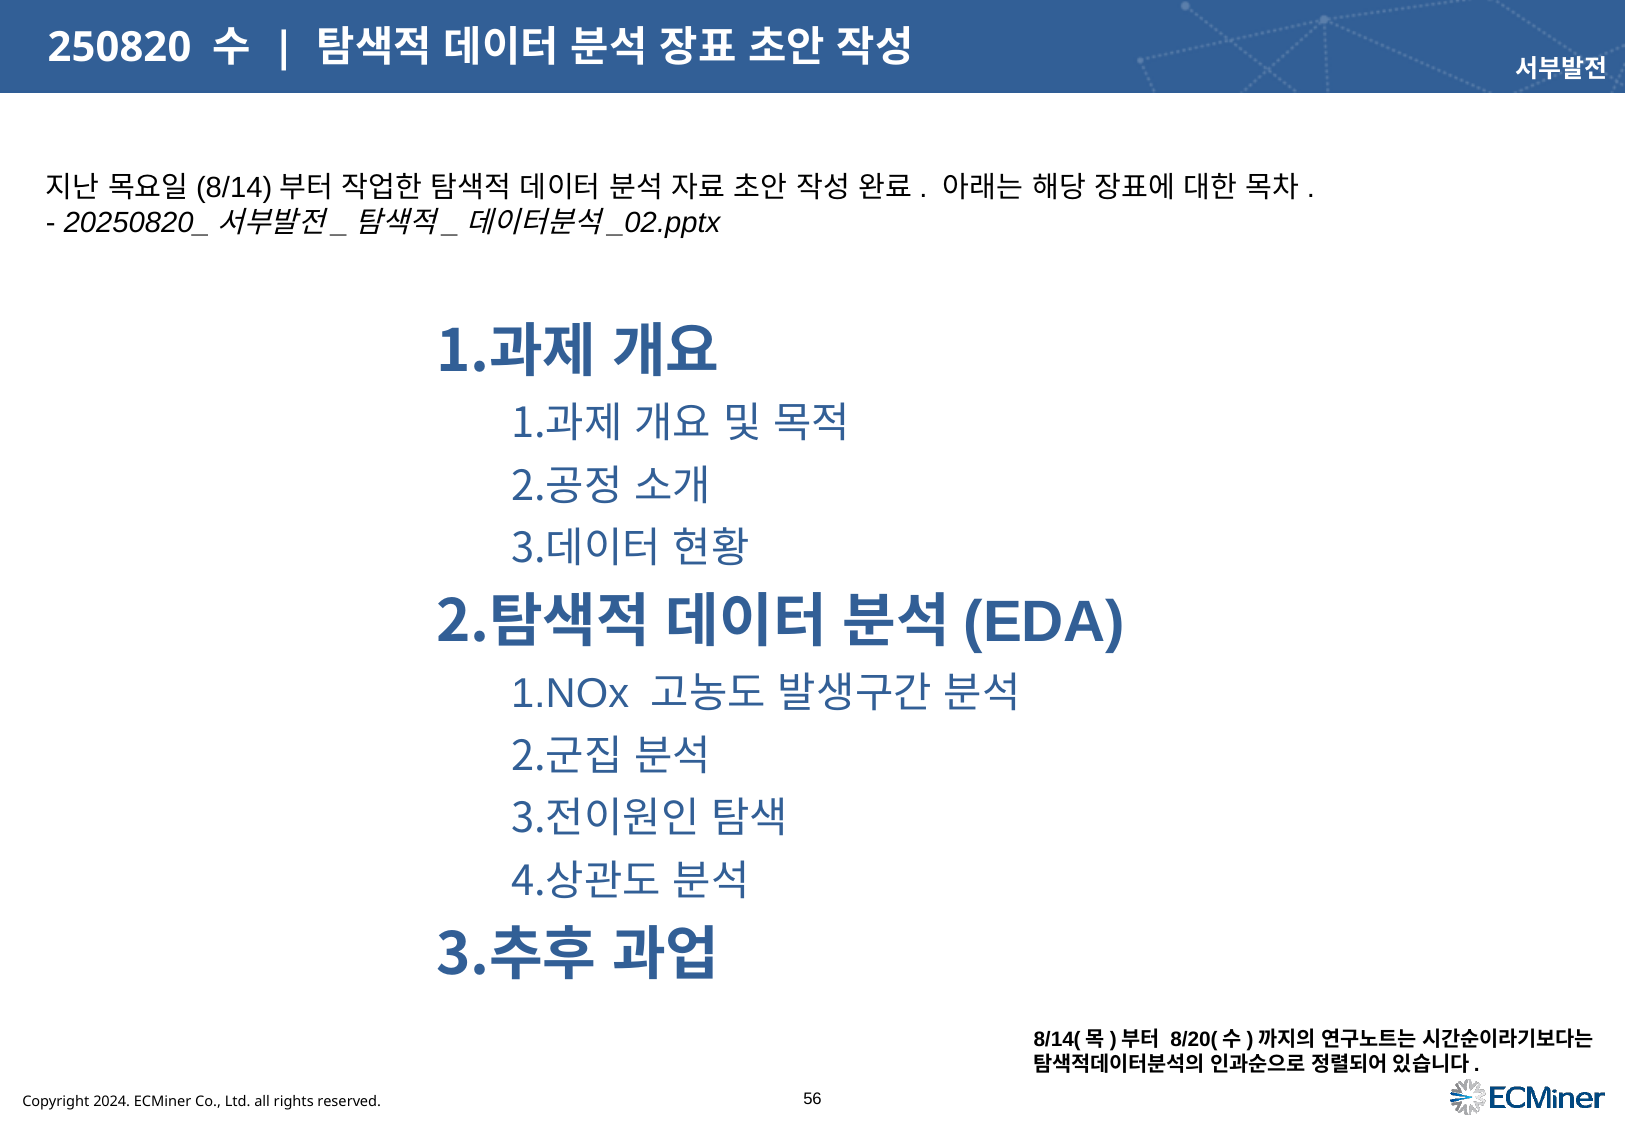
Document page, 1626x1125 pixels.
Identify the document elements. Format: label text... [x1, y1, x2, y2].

picture [1450, 1079, 1605, 1115]
text_box 8/14(목)부터 8/20(수)까지의 연구노트는 시간순이라기보다는 탐색적데이터분석의 인과순으로 정렬되어 있습니다. [1033, 1026, 1625, 1077]
text_box 과제 개요 과제 개요 및 목적 공정 소개 데이터 현황 탐색적 데이터 분석(EDA) NOx 고농도 발생구간 분석 군집 분석 전이원인 탐색 상관도 분석 추후 과업 [424, 227, 1201, 1062]
title 250820 수 | 탐색적 데이터 분석 장표 초안 작성 [32, 12, 1435, 79]
text_box 지난 목요일(8/14)부터 작업한 탐색적 데이터 분석 자료 초안 작성 완료. 아래는 해당 장표에 대한 목차. - 20250820_서부발전_탐색적_데이터분석_02.pptx [45, 168, 1592, 239]
list 서부발전 [1137, 44, 1622, 91]
picture [0, 0, 1625, 93]
